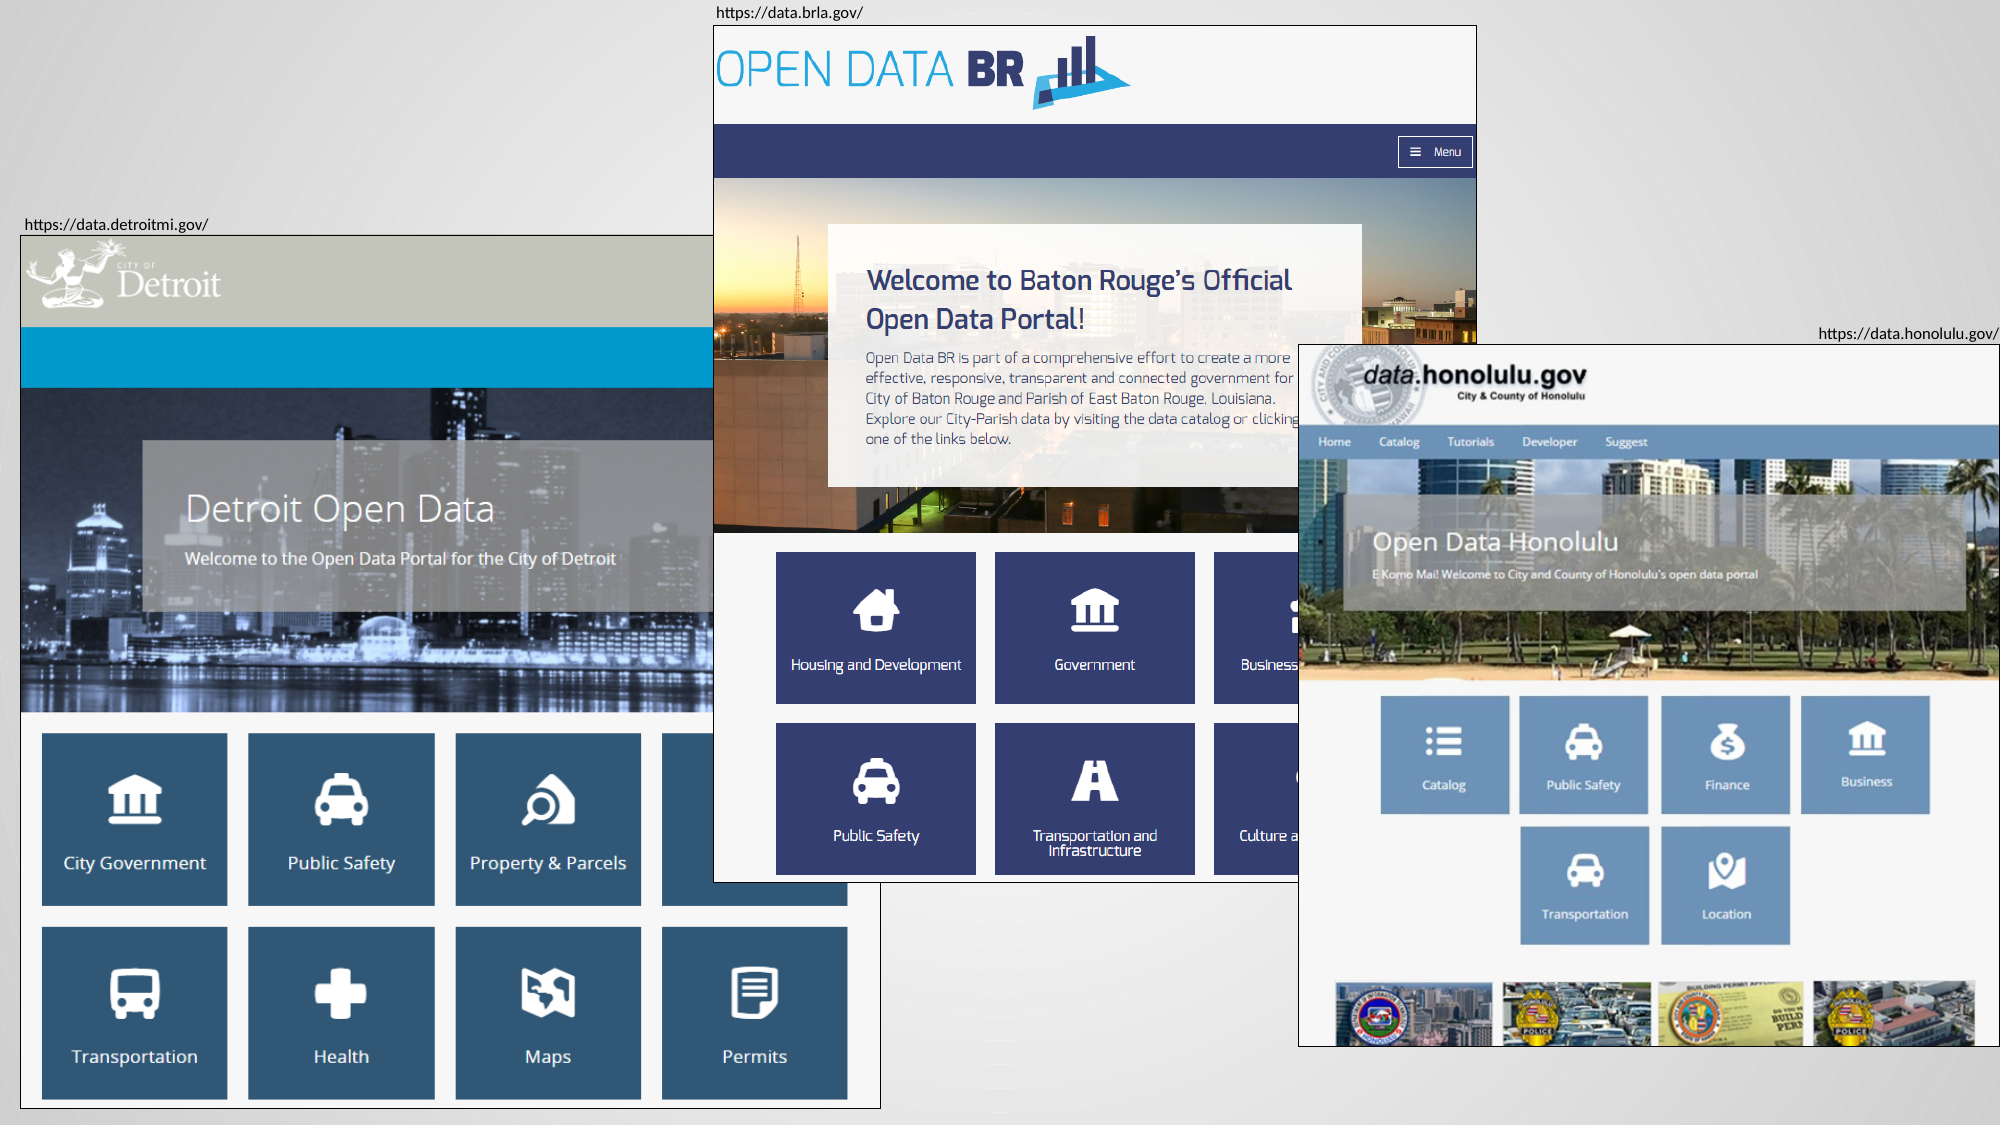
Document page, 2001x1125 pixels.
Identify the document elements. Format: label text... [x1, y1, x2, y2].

text_box https://data.brla.gov/ [701, 0, 879, 30]
text_box https://data.detroitmi.gov/ [9, 205, 225, 241]
picture [20, 25, 2000, 1109]
text_box https://data.honolulu.gov/ [1803, 315, 2000, 344]
